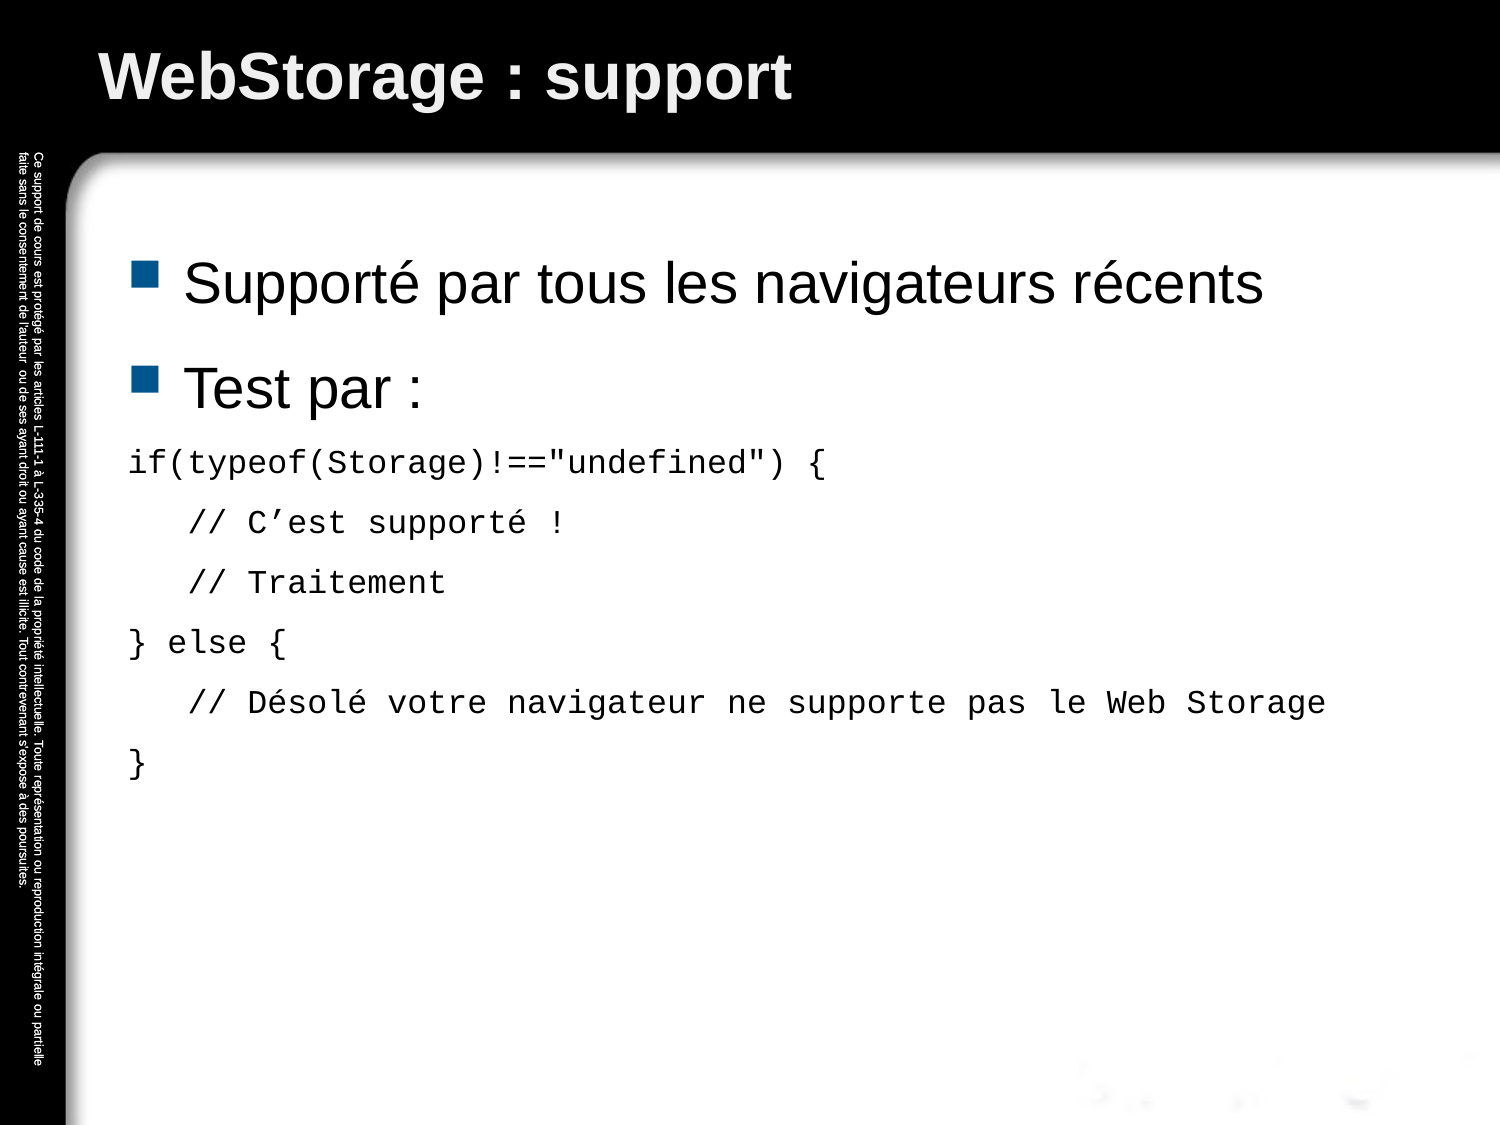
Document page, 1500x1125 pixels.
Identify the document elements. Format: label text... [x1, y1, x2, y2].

picture [0, 0, 1500, 1125]
list Supporté par tous les navigateurs récents Test par : if(typeof(Storage)!=="undefined") { // C’est supporté ! // Traitement } else { // Désolé votre navigateur ne supporte pas le Web Storage } [112, 237, 1426, 1013]
title WebStorage : support [83, 28, 1472, 117]
